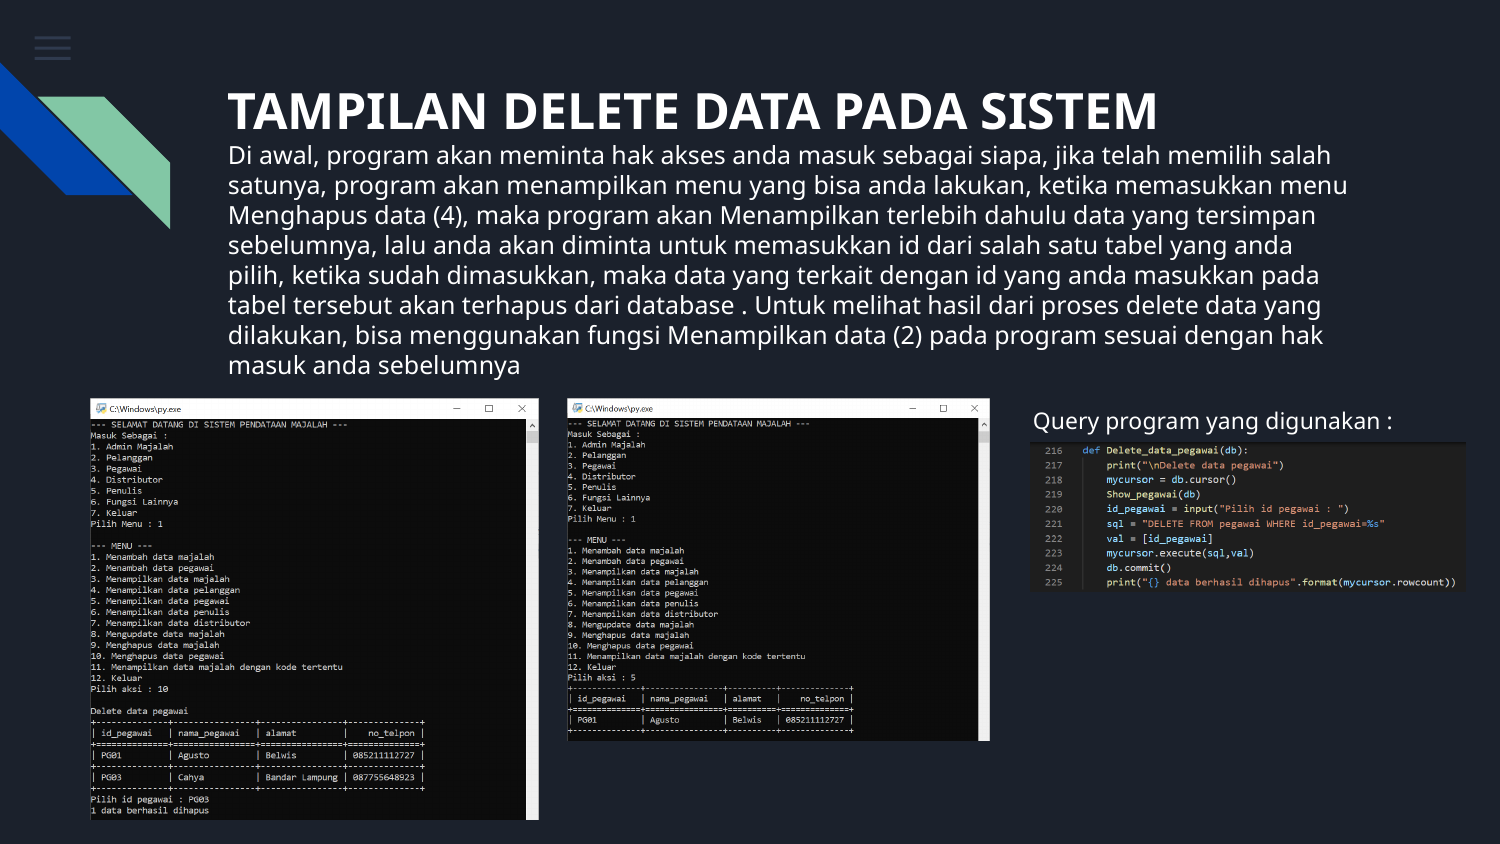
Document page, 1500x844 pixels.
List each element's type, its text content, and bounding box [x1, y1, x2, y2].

picture [1030, 442, 1466, 593]
title Query program yang digunakan : [1017, 391, 1435, 453]
picture [566, 398, 990, 741]
picture [89, 398, 539, 821]
title TAMPILAN DELETE DATA PADA SISTEM Di awal, program akan meminta hak akses anda masuk sebagai siapa, jika telah memilih salah satunya, program akan menampilkan menu yang bisa anda lakukan, ketika memasukkan menu Menghapus data (4), maka program akan Menampilkan terlebih dahulu data yang tersimpan sebelumnya, lalu anda akan diminta untuk memasukkan id dari salah satu tabel yang anda pilih, ketika sudah dimasukkan, maka data yang terkait dengan id yang anda masukkan pada tabel tersebut akan terhapus dari database . Untuk melihat hasil dari proses delete data yang dilakukan, bisa menggunakan fungsi Menampilkan data (2) pada program sesuai dengan hak masuk anda sebelumnya [212, 64, 1368, 390]
